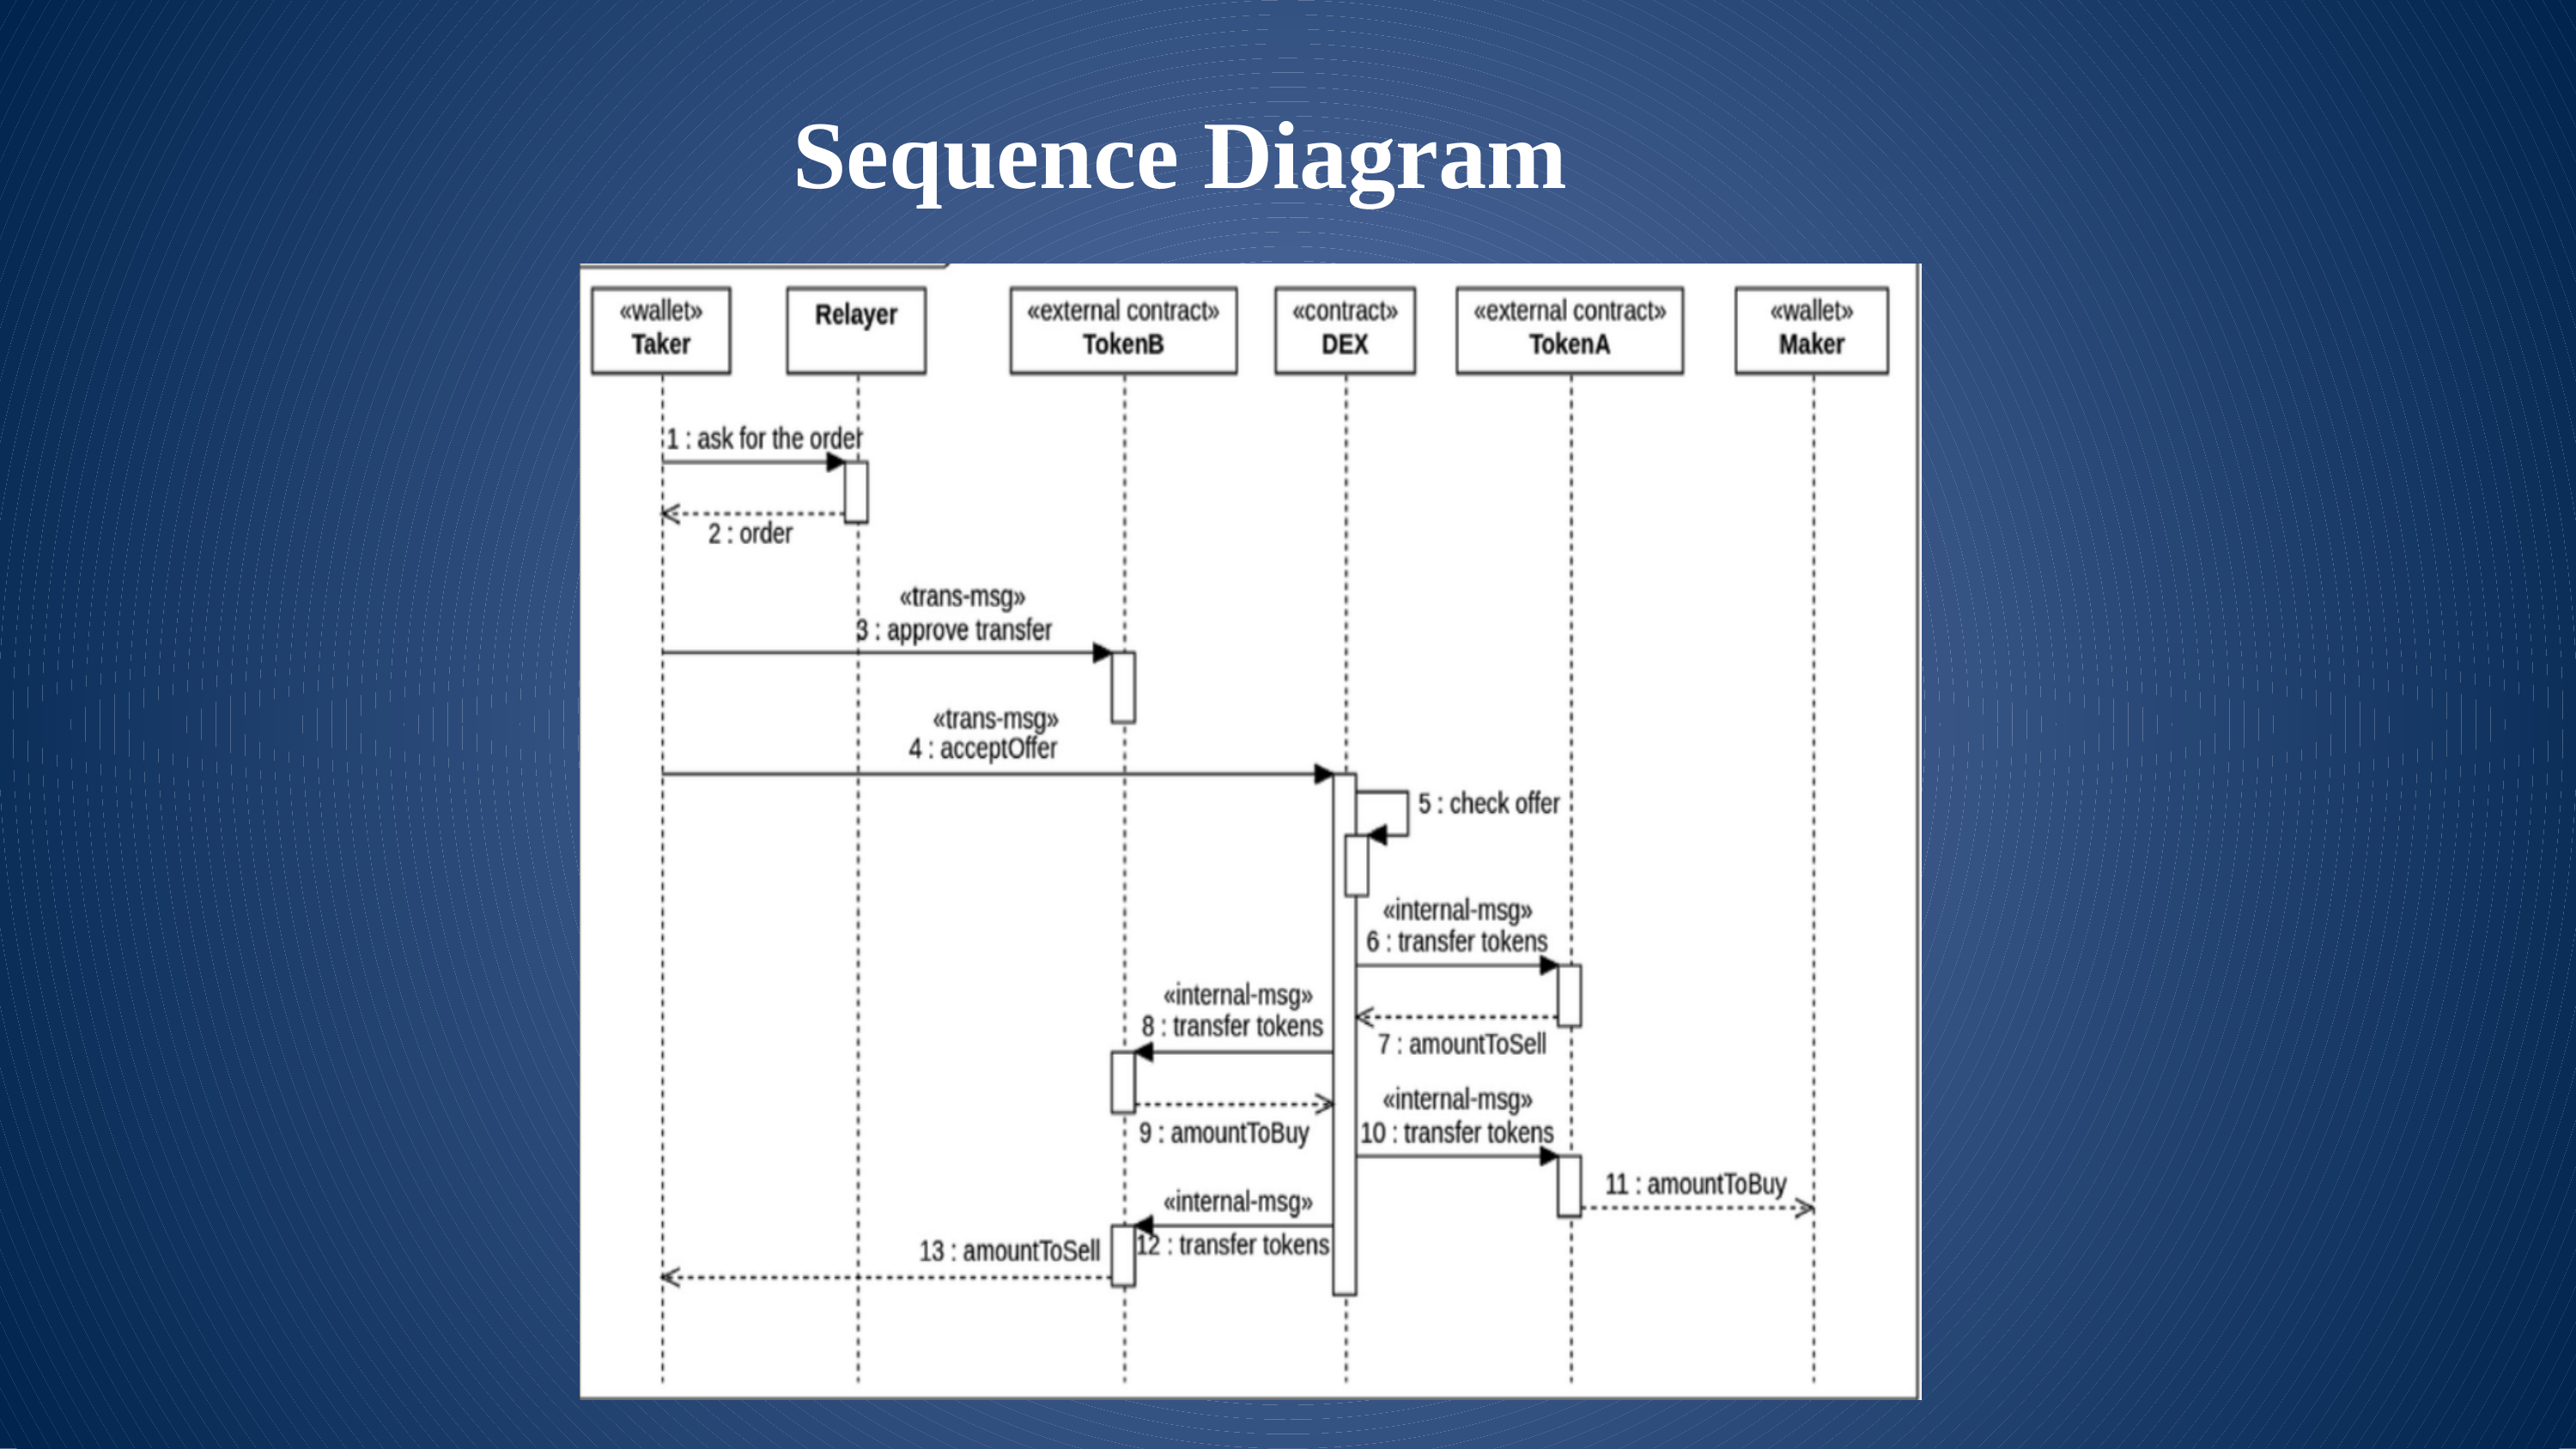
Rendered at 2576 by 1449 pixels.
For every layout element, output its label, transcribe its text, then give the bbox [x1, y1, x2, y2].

title Sequence Diagram [600, 70, 1760, 231]
picture [579, 263, 1922, 1400]
